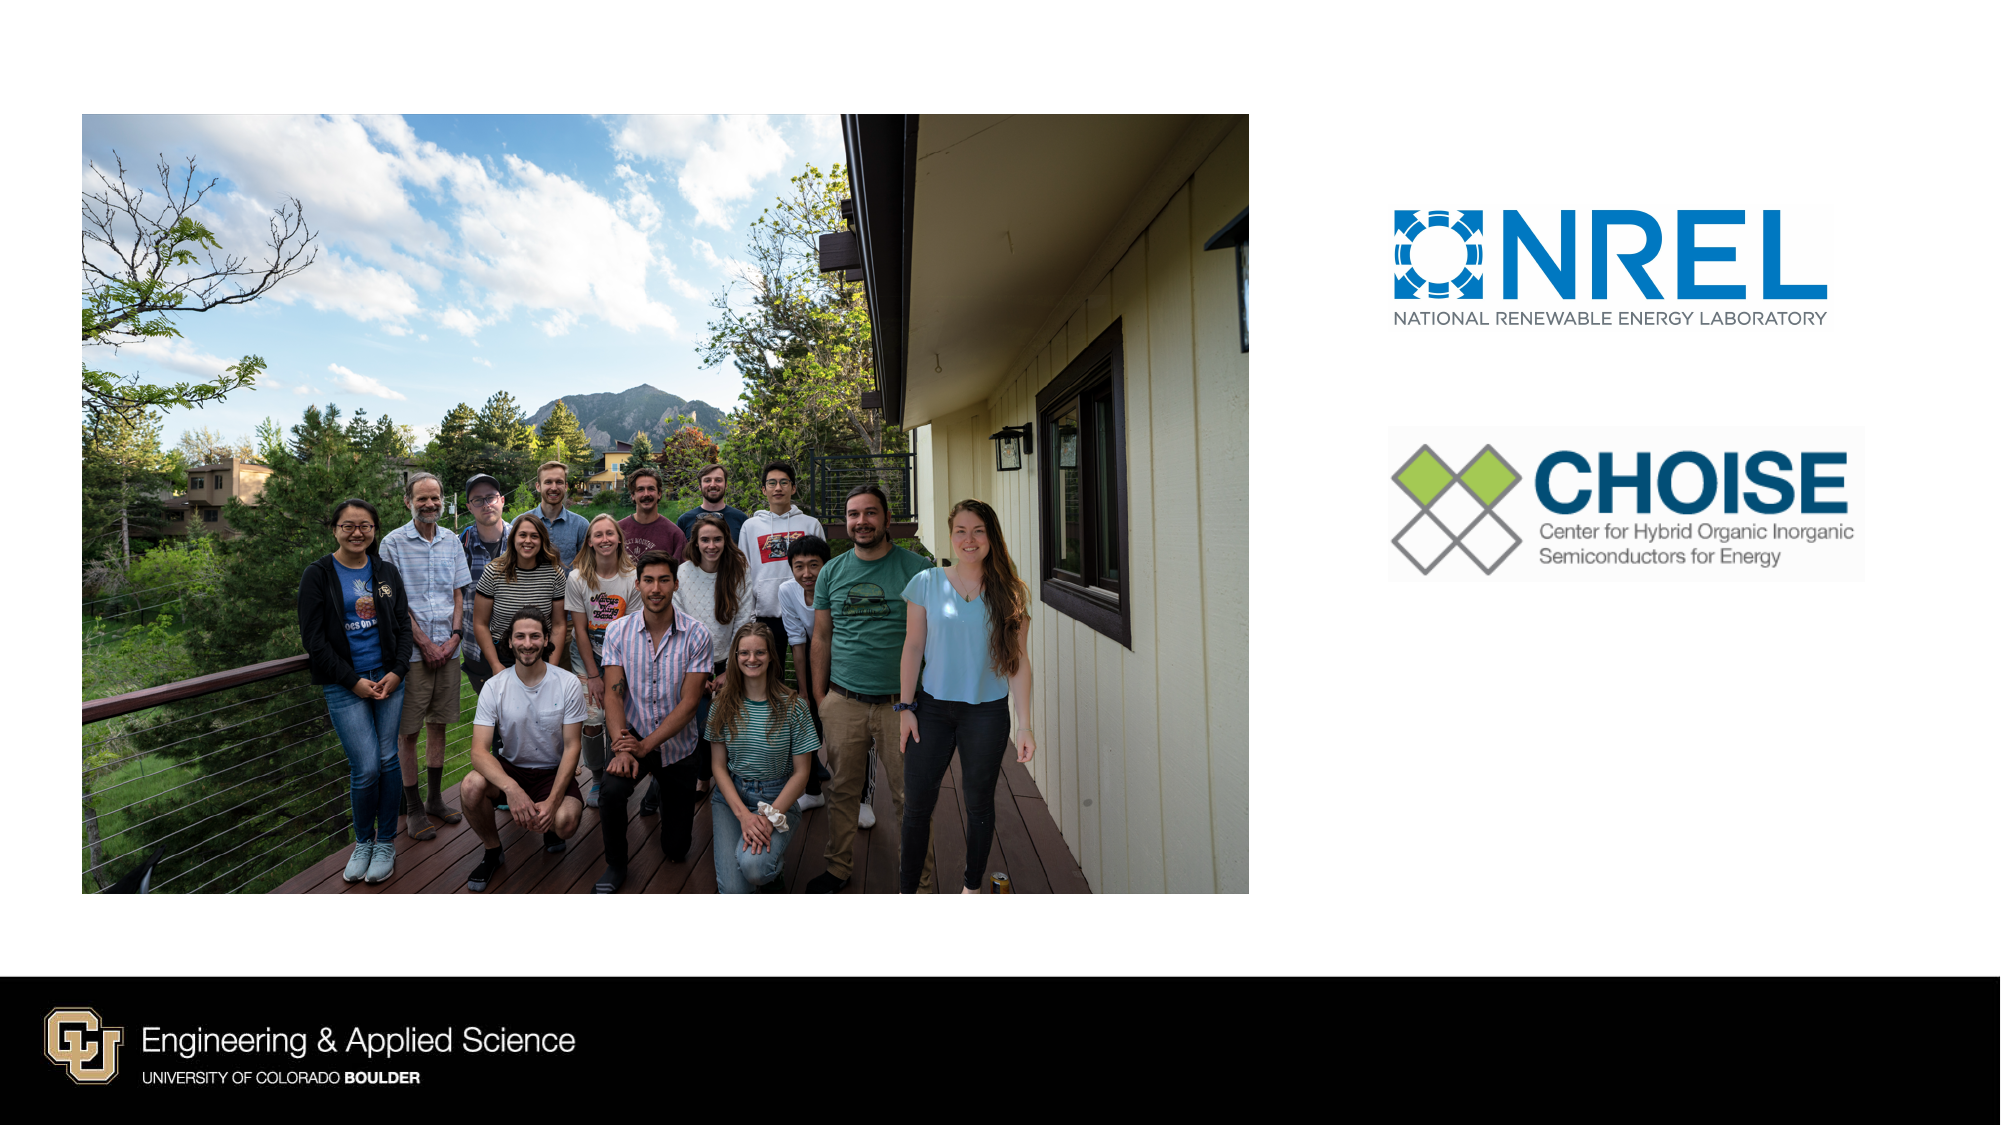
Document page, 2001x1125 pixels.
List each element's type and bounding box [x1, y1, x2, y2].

text_box [975, 537, 1481, 1043]
picture [0, 0, 2001, 1125]
